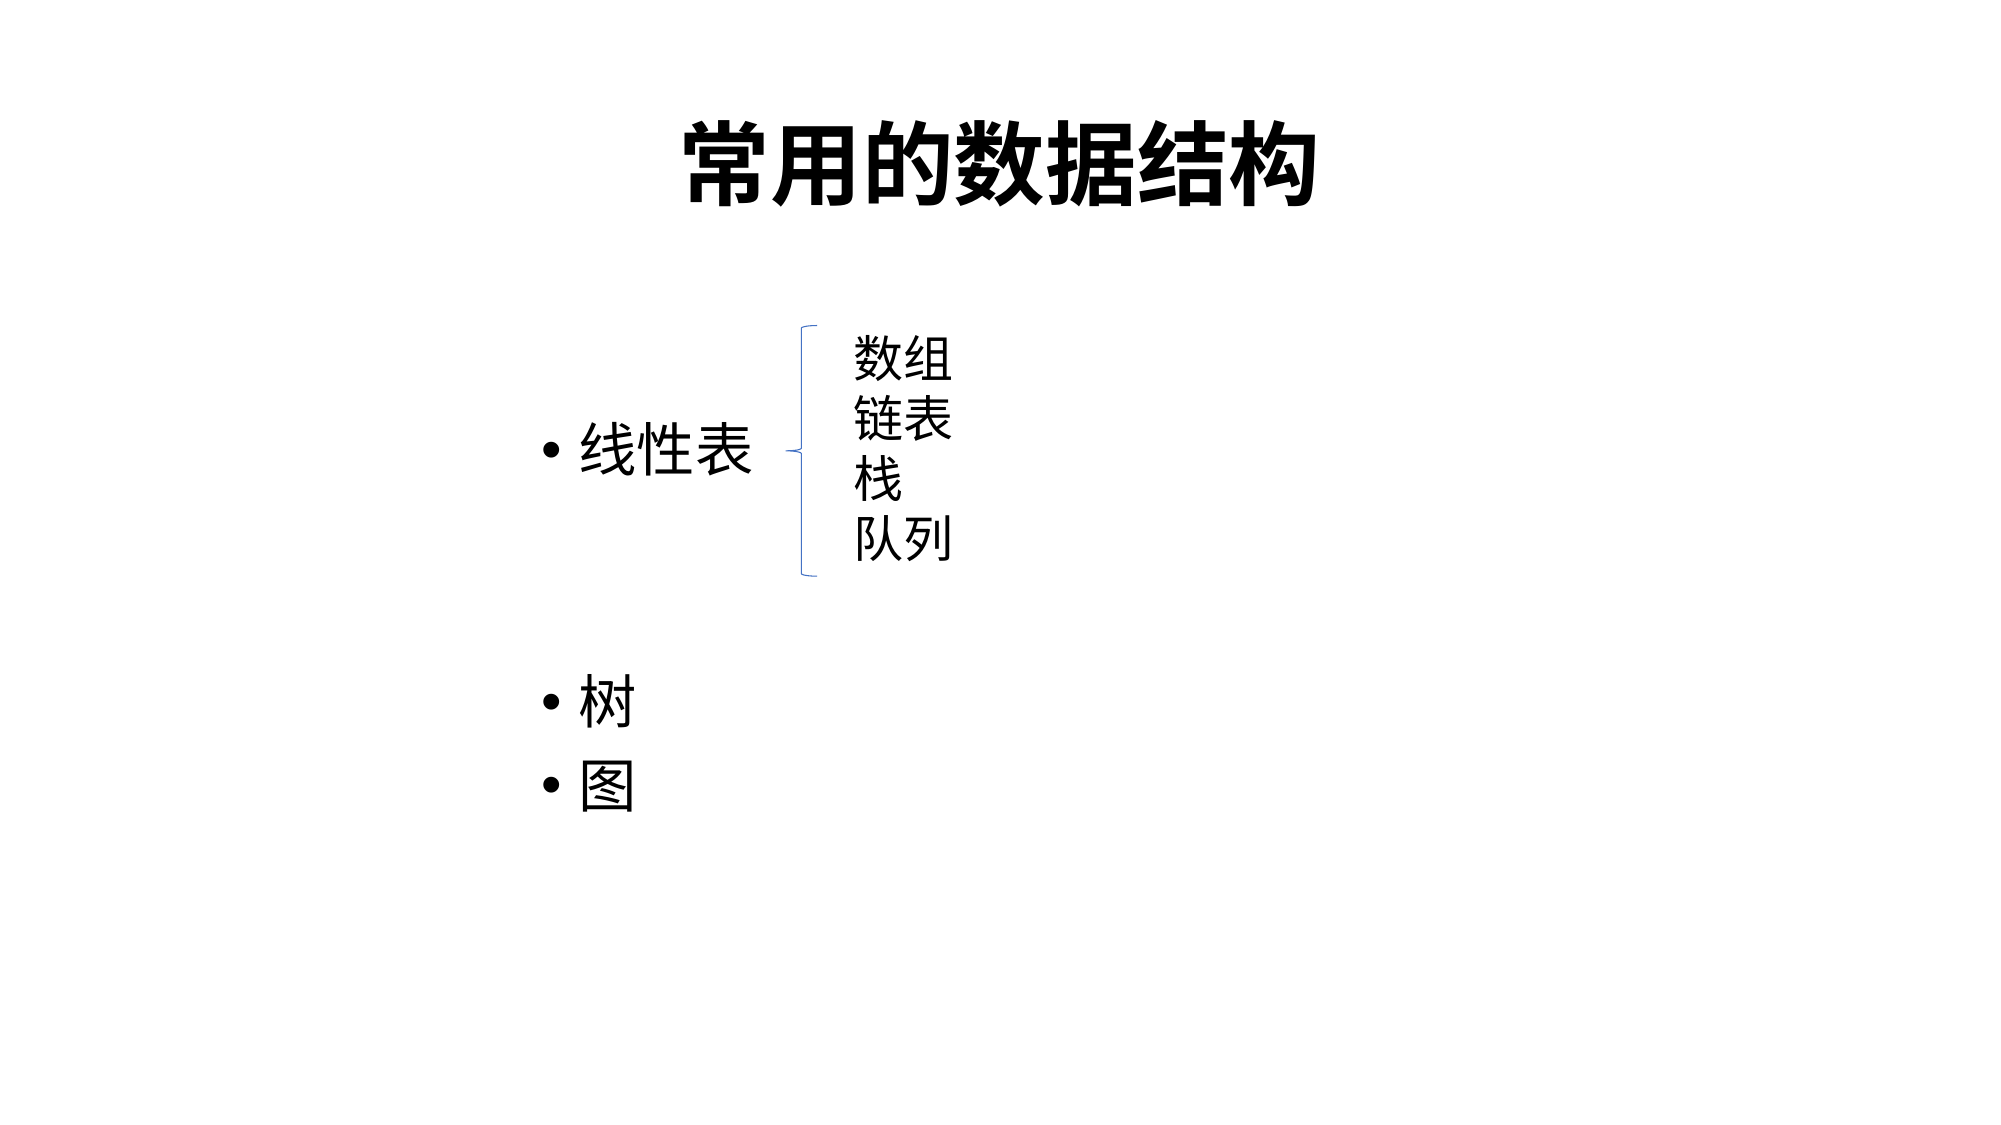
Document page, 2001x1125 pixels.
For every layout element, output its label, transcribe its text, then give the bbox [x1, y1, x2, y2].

text_box [785, 324, 818, 577]
list 线性表 树 图 [526, 413, 786, 1125]
title 常用的数据结构 [137, 59, 1863, 278]
text_box 数组 链表 栈 队列 [838, 319, 1159, 575]
